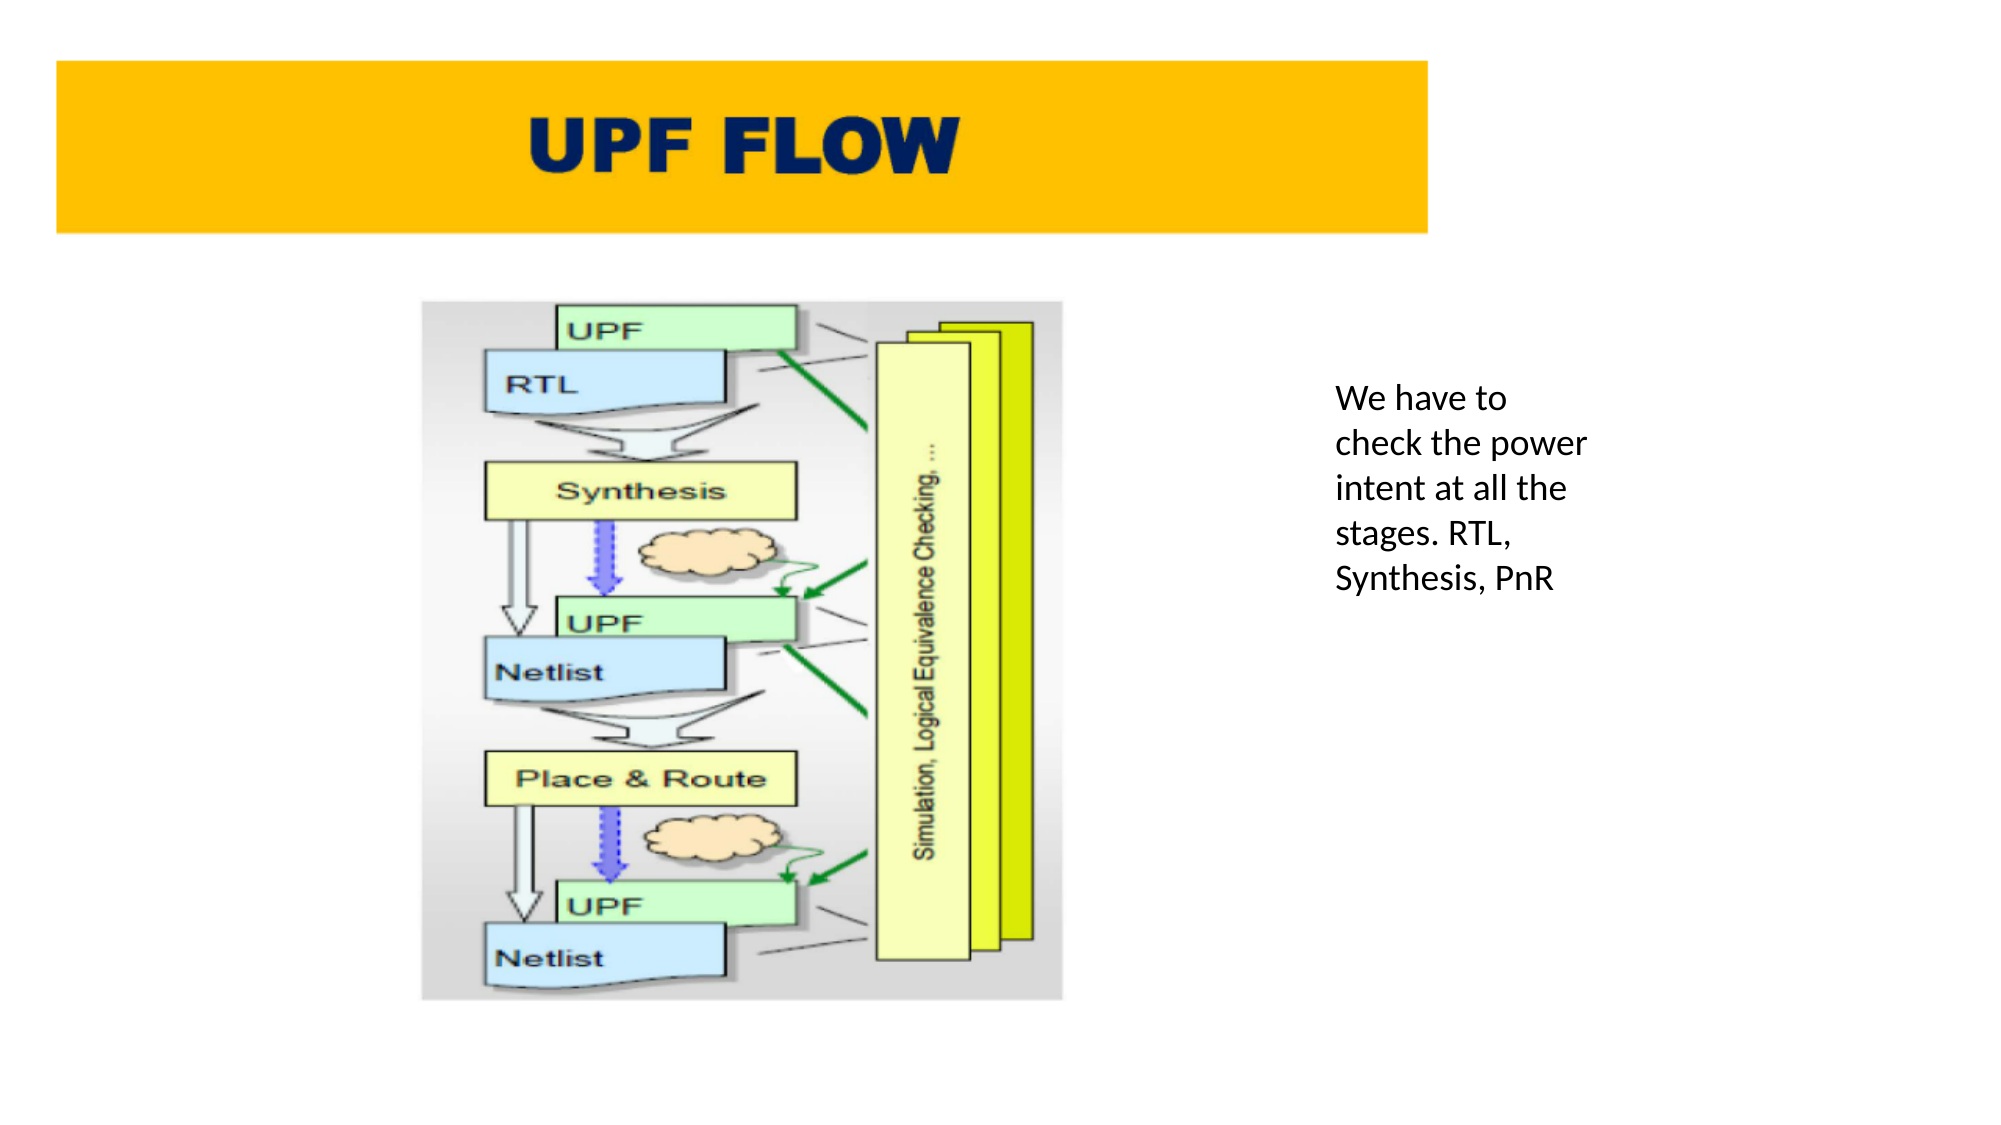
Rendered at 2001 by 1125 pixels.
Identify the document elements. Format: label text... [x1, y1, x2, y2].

text_box We have to check the power intent at all the stages. RTL, Synthesis, PnR [1461, 365, 1606, 605]
picture [27, 22, 1461, 1073]
